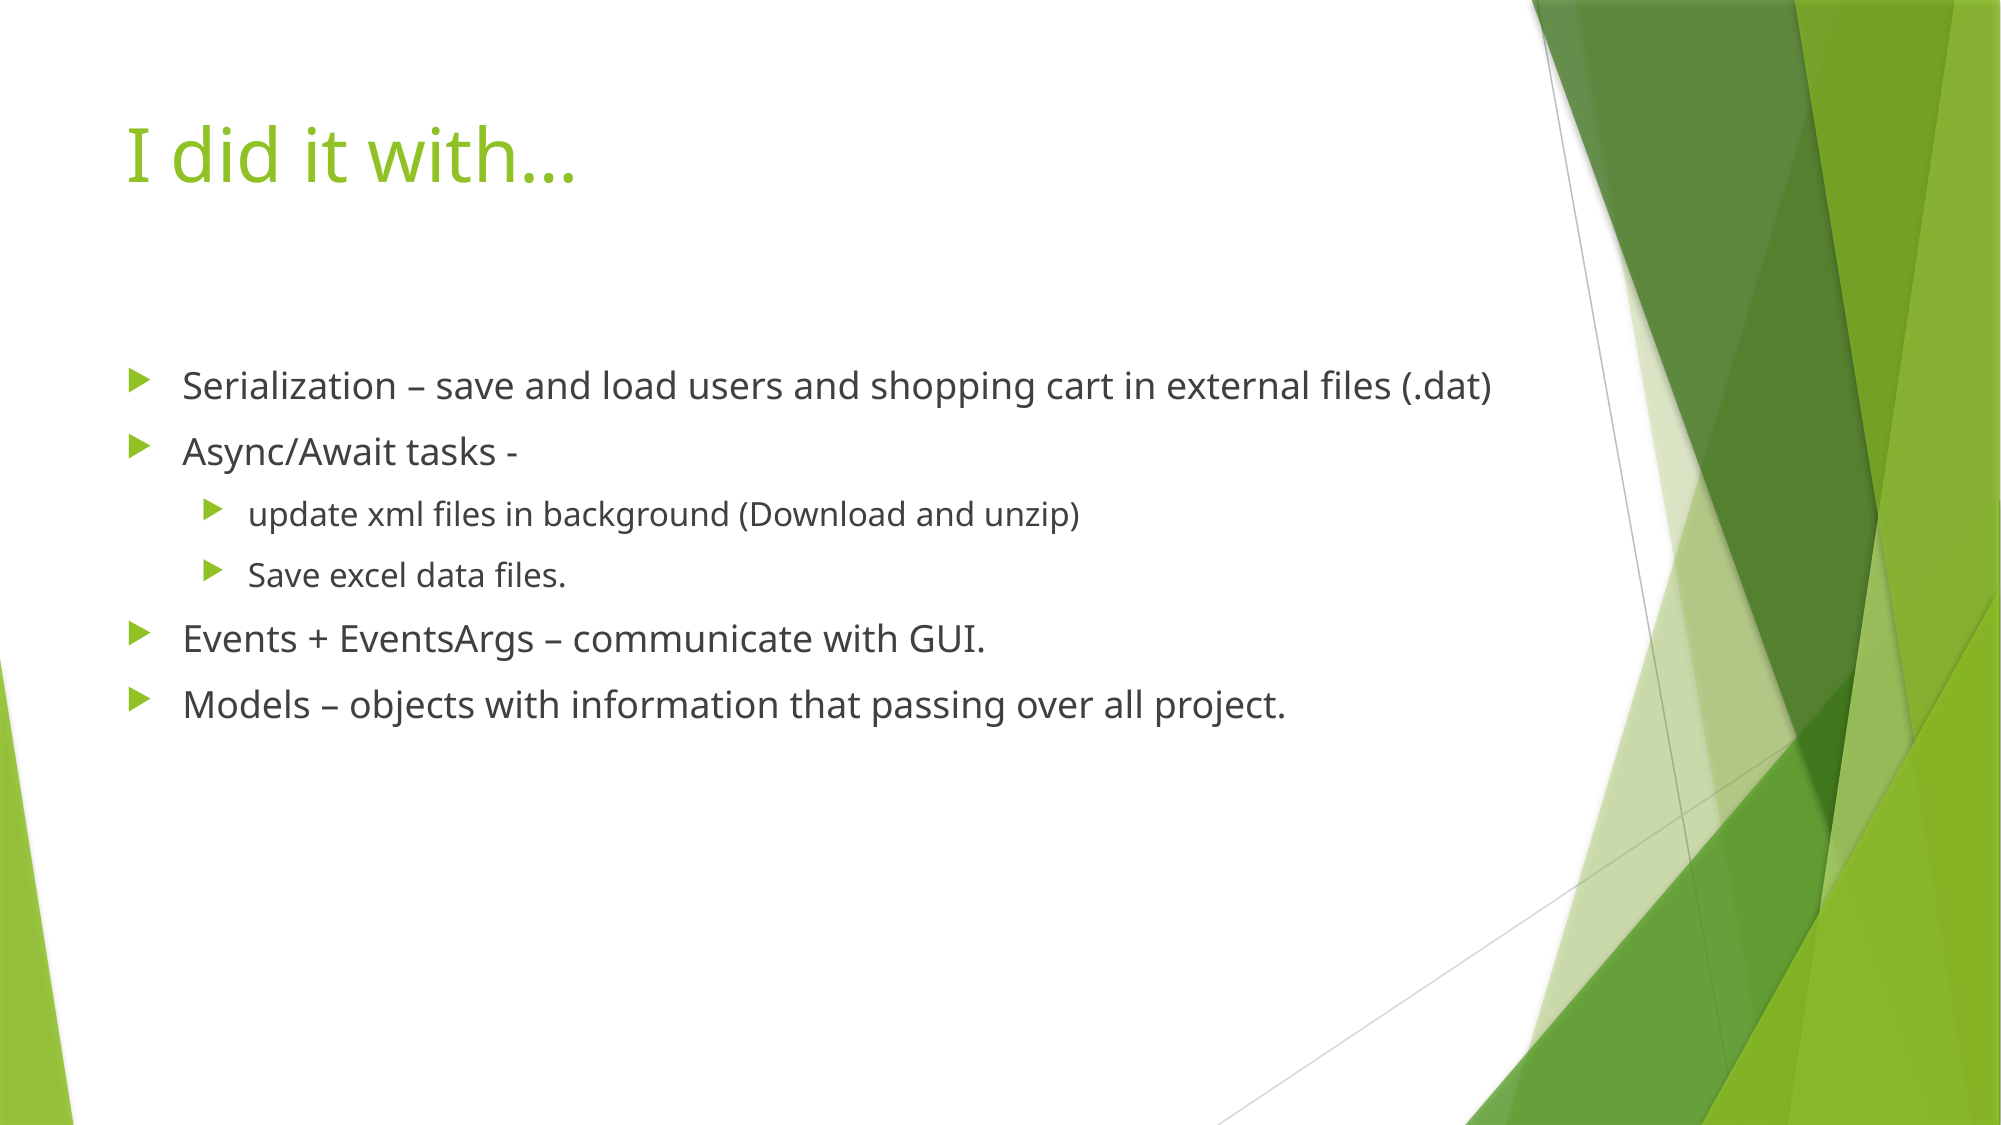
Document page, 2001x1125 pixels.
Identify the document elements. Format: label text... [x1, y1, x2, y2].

title I did it with… [111, 99, 1522, 317]
list Serialization – save and load users and shopping cart in external files (.dat) Async/Await tasks - update xml files in background (Download and unzip) Save excel data files. Events + EventsArgs – communicate with GUI. Models – objects with information that passing over all project. [111, 354, 1522, 992]
